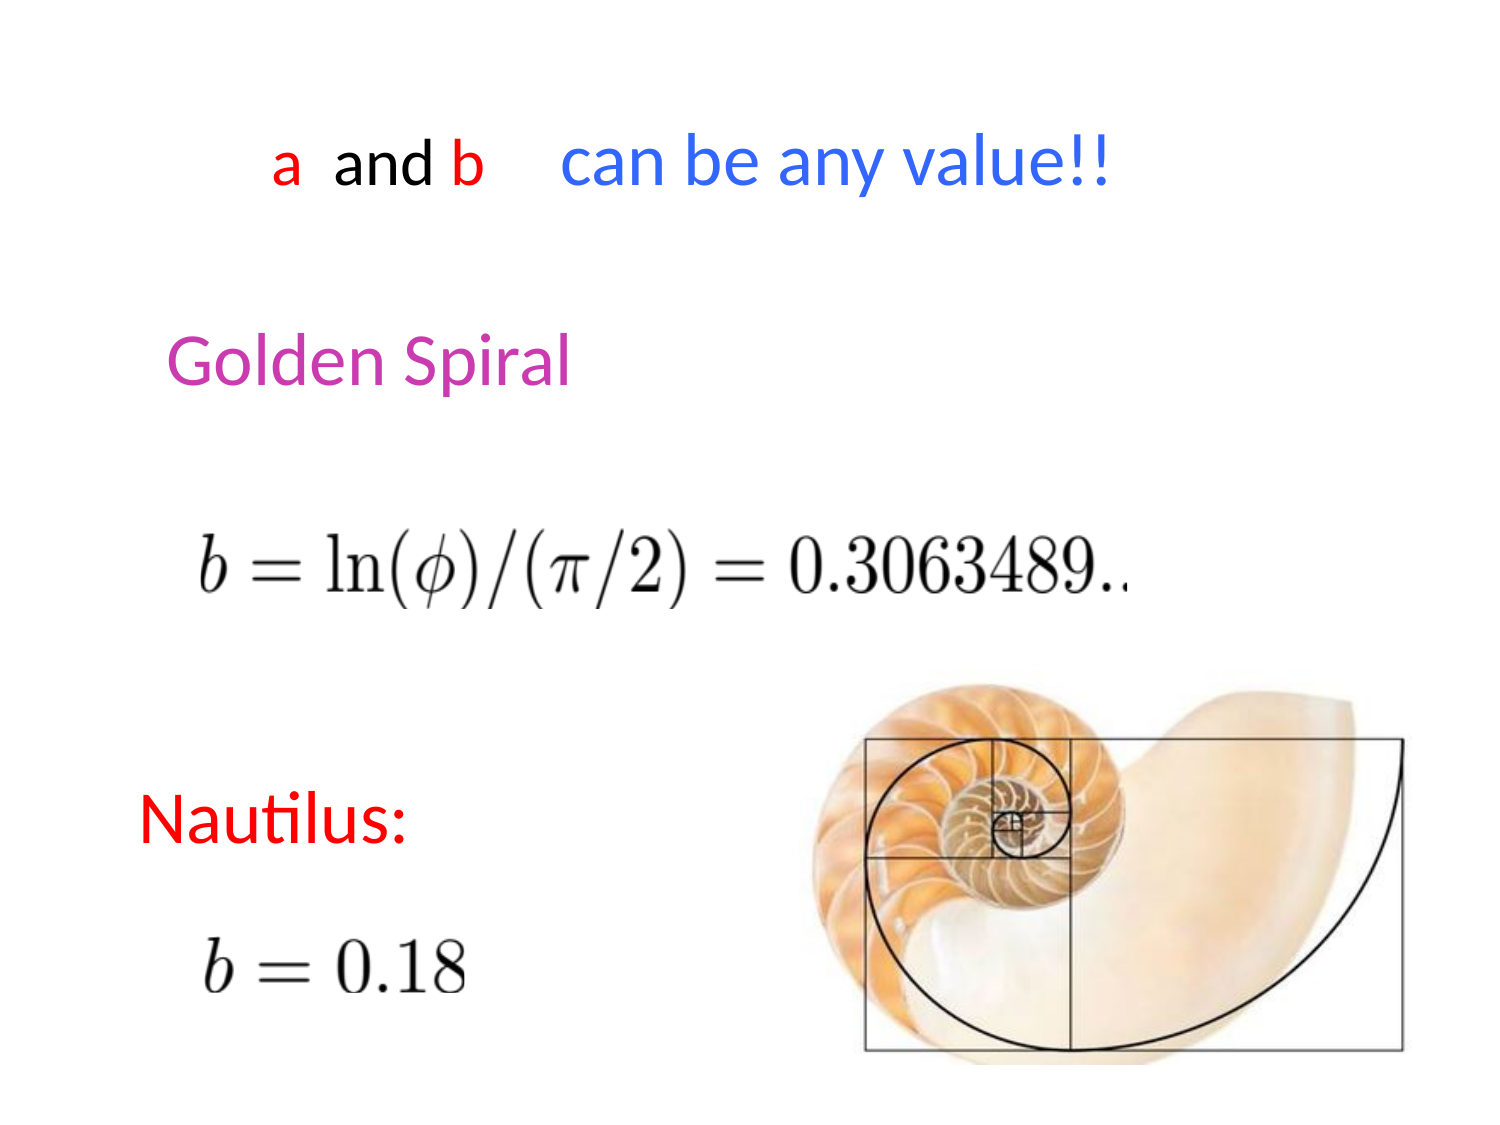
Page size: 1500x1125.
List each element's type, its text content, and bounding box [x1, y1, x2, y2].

picture [203, 936, 465, 993]
picture [200, 526, 1128, 610]
text_box Golden Spiral [151, 303, 846, 409]
text_box a and b can be any value!! [151, 102, 1479, 208]
picture [799, 670, 1417, 1065]
text_box Nautilus: [123, 761, 794, 866]
